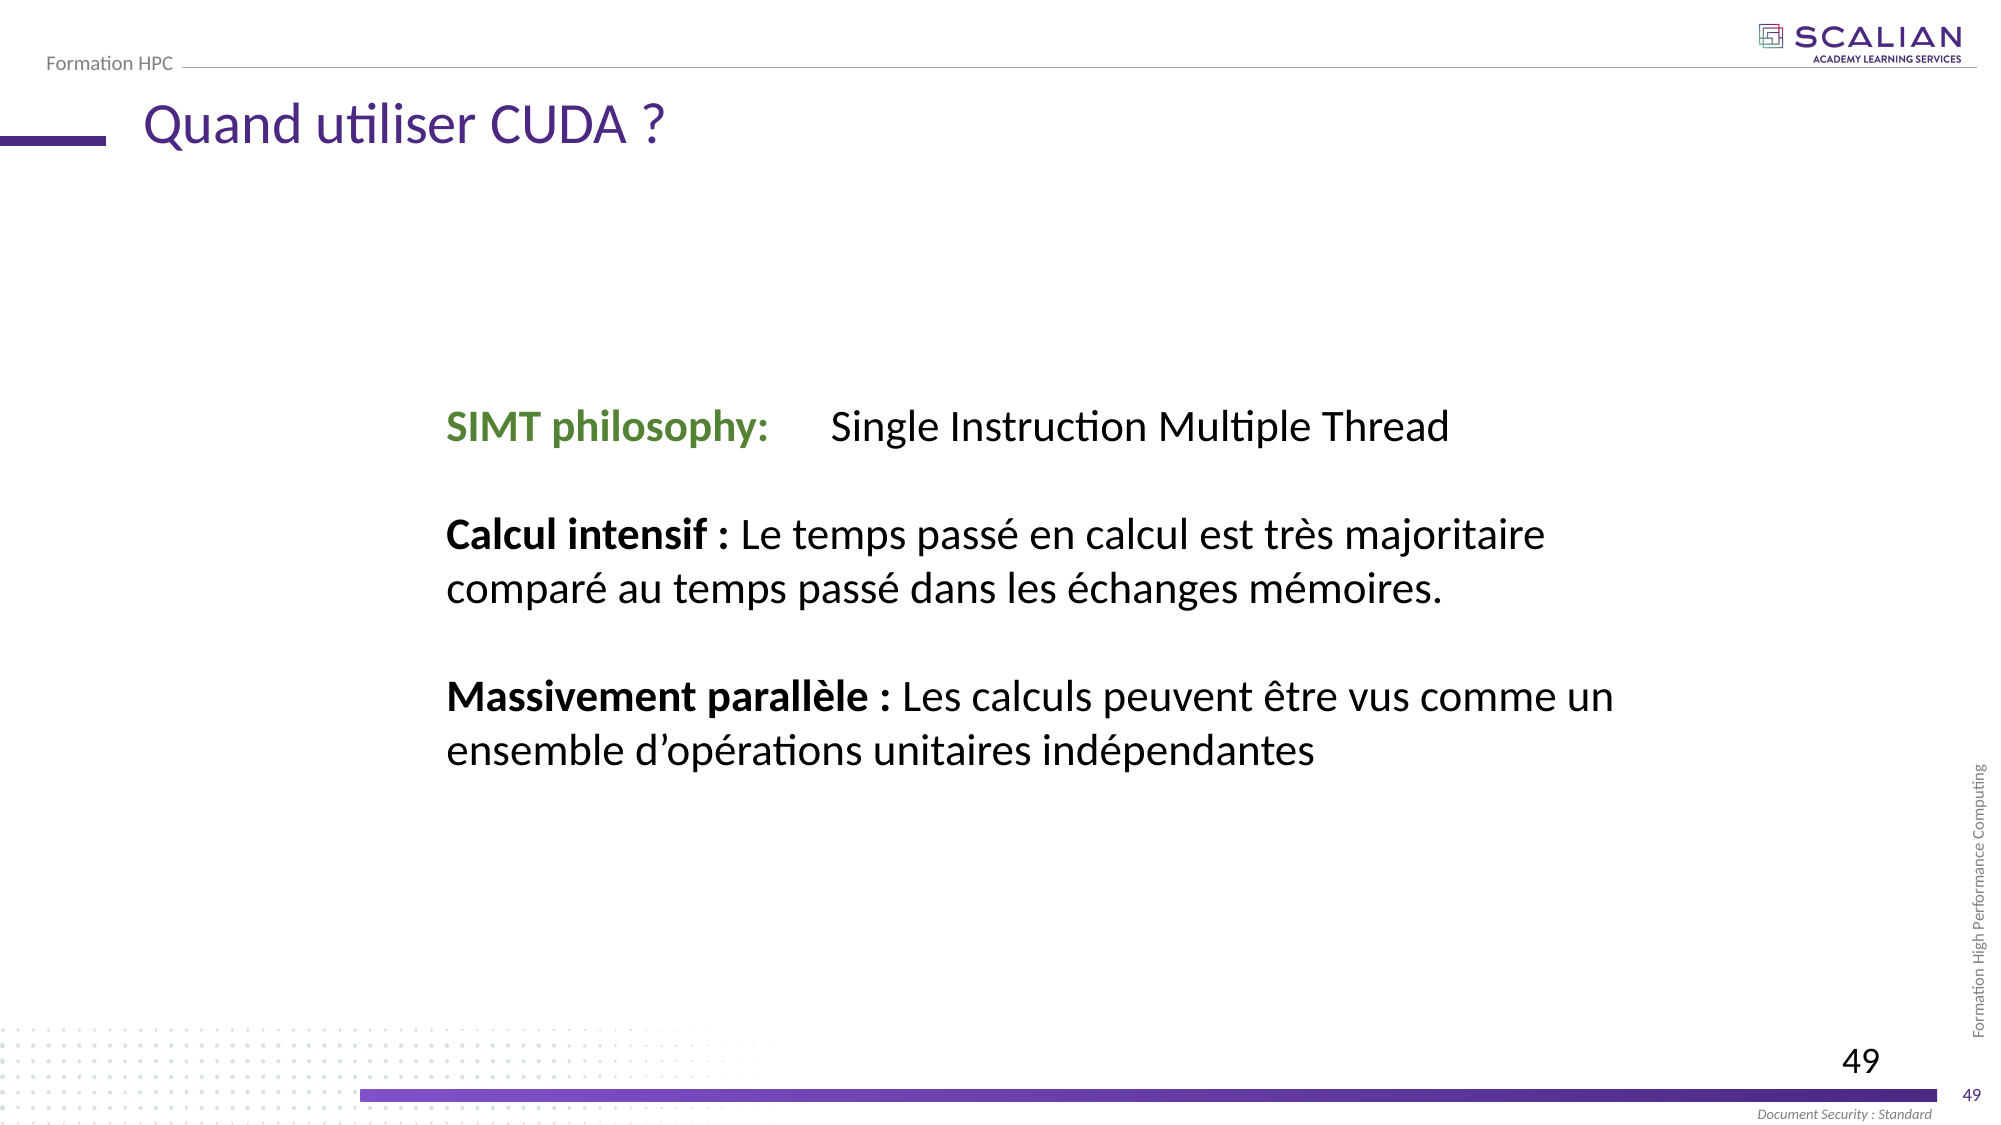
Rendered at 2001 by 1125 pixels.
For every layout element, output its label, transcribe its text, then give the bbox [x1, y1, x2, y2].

text_box SIMT philosophy: Single Instruction Multiple Thread Calcul intensif : Le temps passé en calcul est très majoritaire comparé au temps passé dans les échanges mémoires. Massivement parallèle : Les calculs peuvent être vus comme un ensemble d’opérations unitaires indépendantes [431, 281, 1640, 783]
picture [1750, 68, 1971, 72]
picture [1750, 12, 1971, 67]
slide_number 49 [1827, 1028, 2000, 1089]
title Quand utiliser CUDA ? [128, 85, 966, 140]
